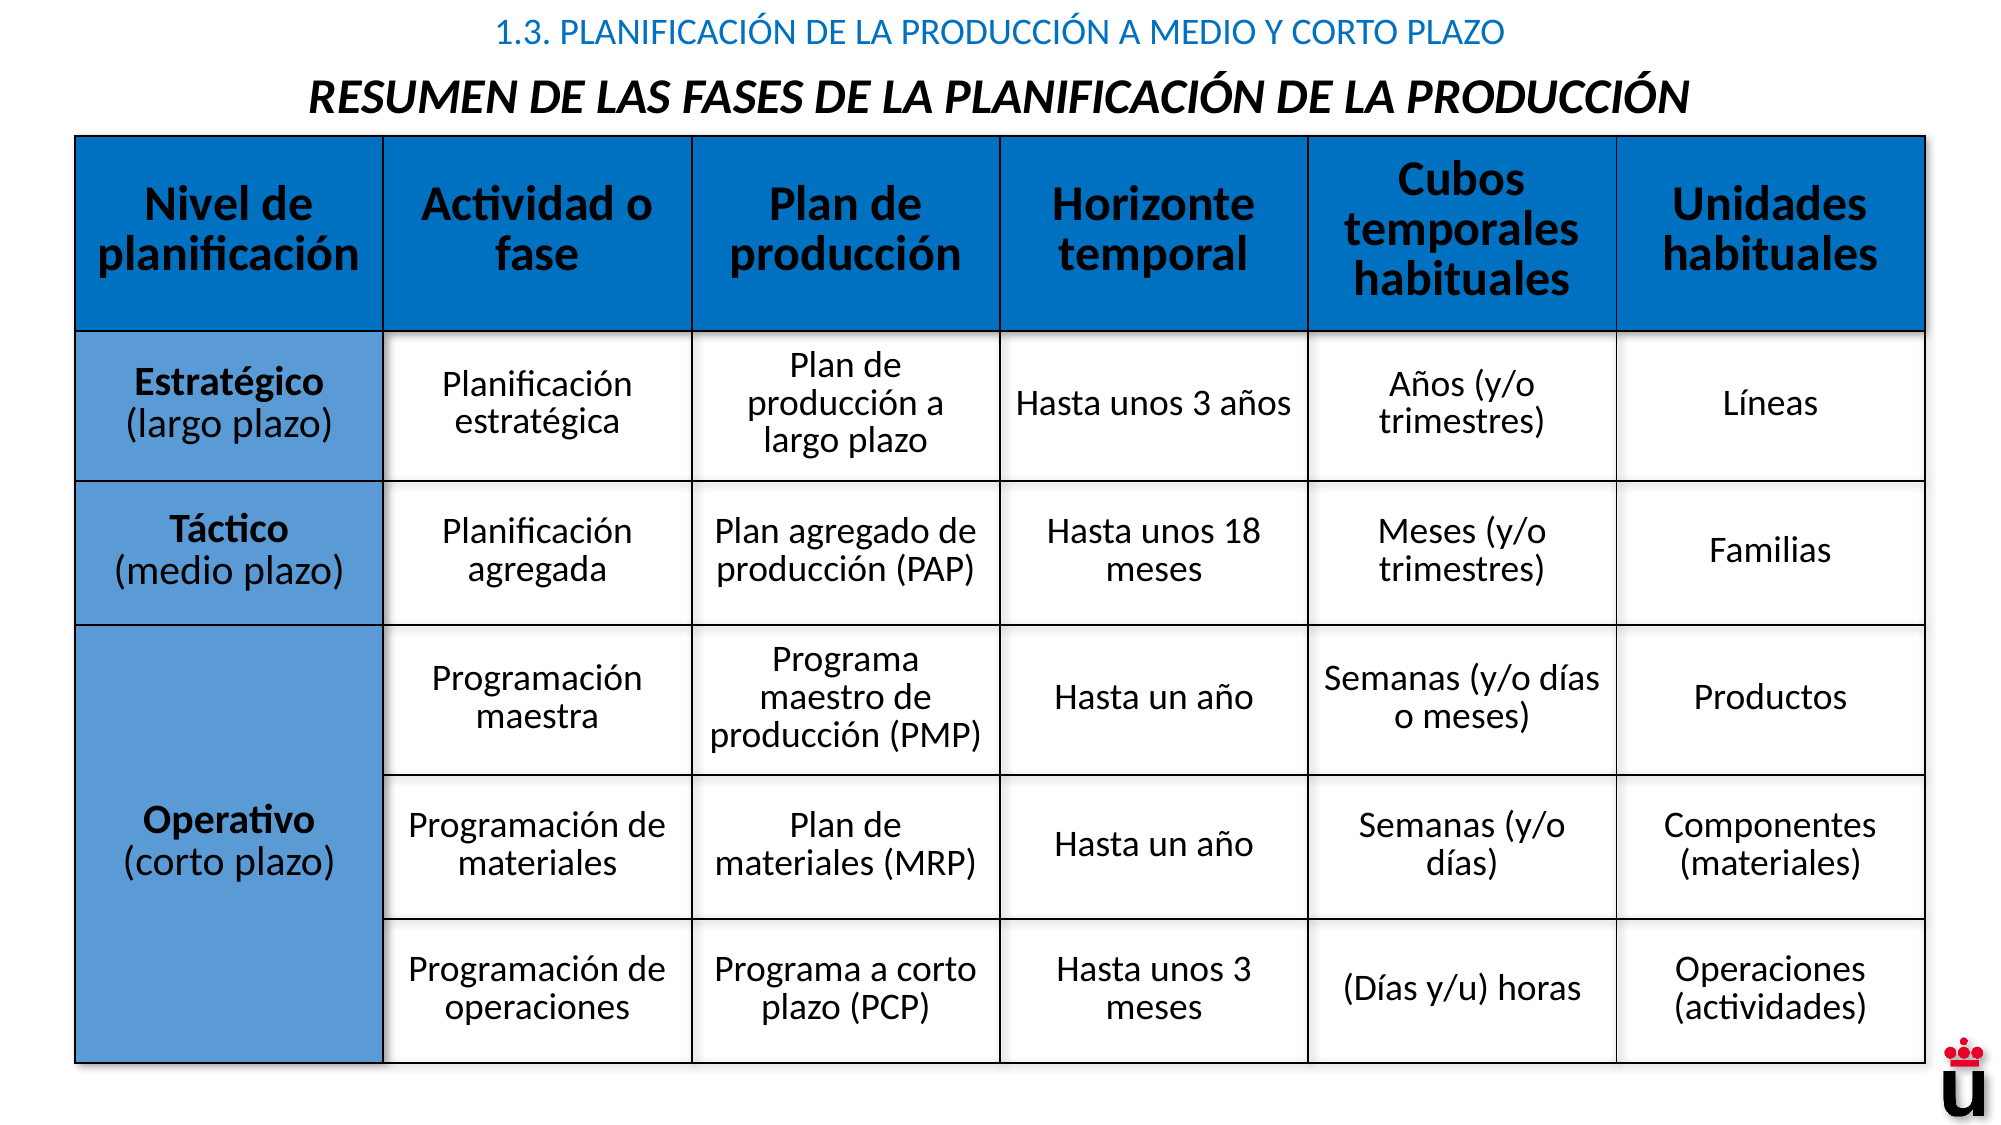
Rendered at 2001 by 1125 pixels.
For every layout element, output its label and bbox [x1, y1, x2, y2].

table_cell [384, 776, 691, 918]
table_header [1617, 137, 1924, 330]
table_cell [384, 332, 691, 480]
table_cell [76, 332, 382, 480]
table_cell [384, 482, 691, 624]
table_cell [76, 626, 382, 1062]
table_header [384, 137, 691, 330]
table_cell [1617, 332, 1924, 480]
table_cell [693, 920, 999, 1062]
table_header [1309, 137, 1616, 330]
table_cell [1617, 482, 1924, 624]
table_cell [1309, 776, 1616, 918]
table_cell [76, 482, 382, 624]
table_cell [1001, 332, 1307, 480]
table_cell [1309, 920, 1616, 1062]
table_cell [1309, 482, 1616, 624]
table_cell [693, 332, 999, 480]
table_cell [384, 920, 691, 1062]
table_cell [1617, 626, 1924, 774]
table_header [76, 137, 382, 330]
table_cell [693, 776, 999, 918]
table_cell [1001, 920, 1307, 1062]
table_cell [1617, 776, 1924, 918]
table_cell [1617, 920, 1924, 1062]
picture [1918, 1031, 2000, 1125]
table_header [1001, 137, 1307, 330]
table_header [693, 137, 999, 330]
table_cell [1001, 626, 1307, 774]
table_cell [1309, 626, 1616, 774]
table_cell [1001, 776, 1307, 918]
text_box [0, 0, 2000, 131]
table_cell [693, 626, 999, 774]
table_cell [384, 626, 691, 774]
table_cell [693, 482, 999, 624]
table_cell [1001, 482, 1307, 624]
table_cell [1309, 332, 1616, 480]
